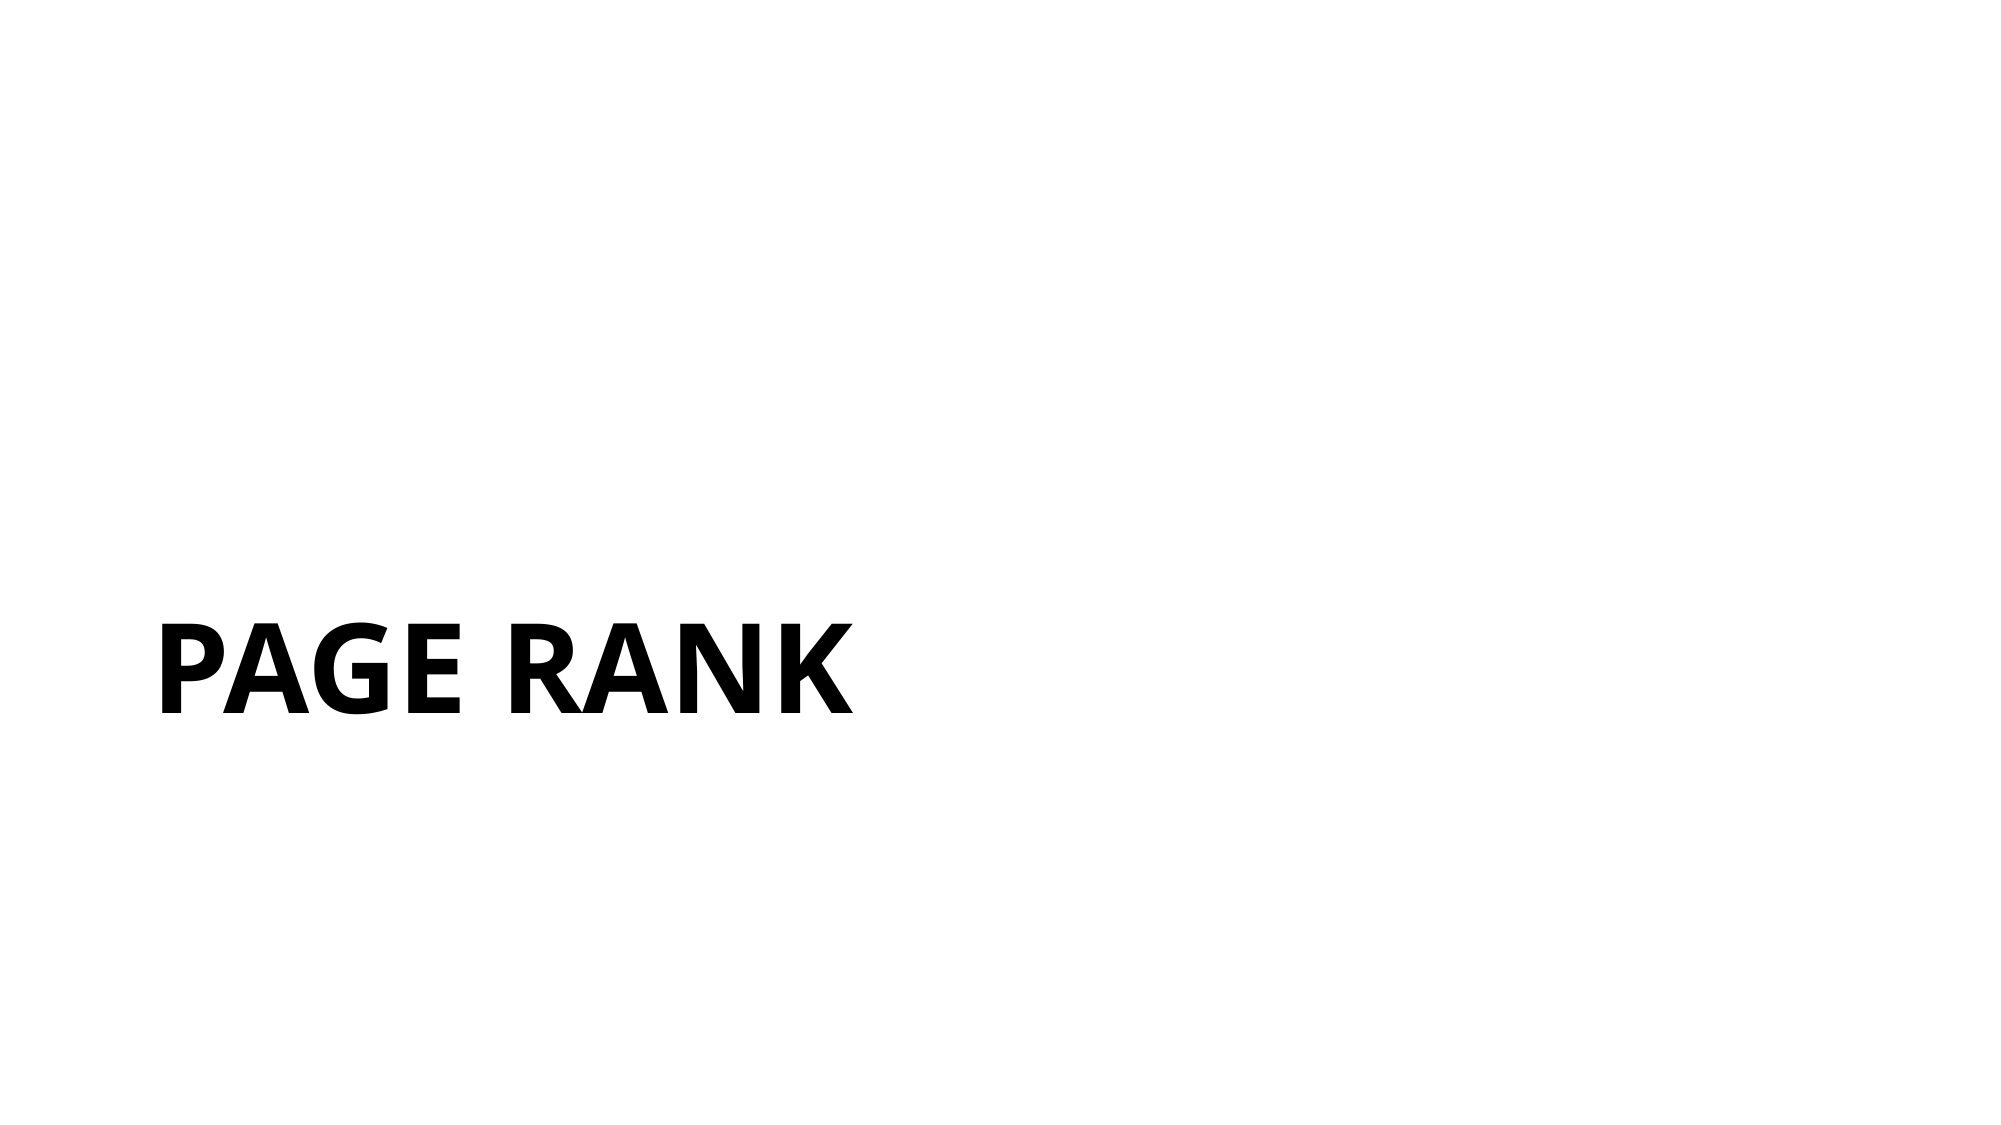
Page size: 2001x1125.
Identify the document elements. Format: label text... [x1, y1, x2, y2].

title PAGE RANK [136, 280, 1862, 749]
